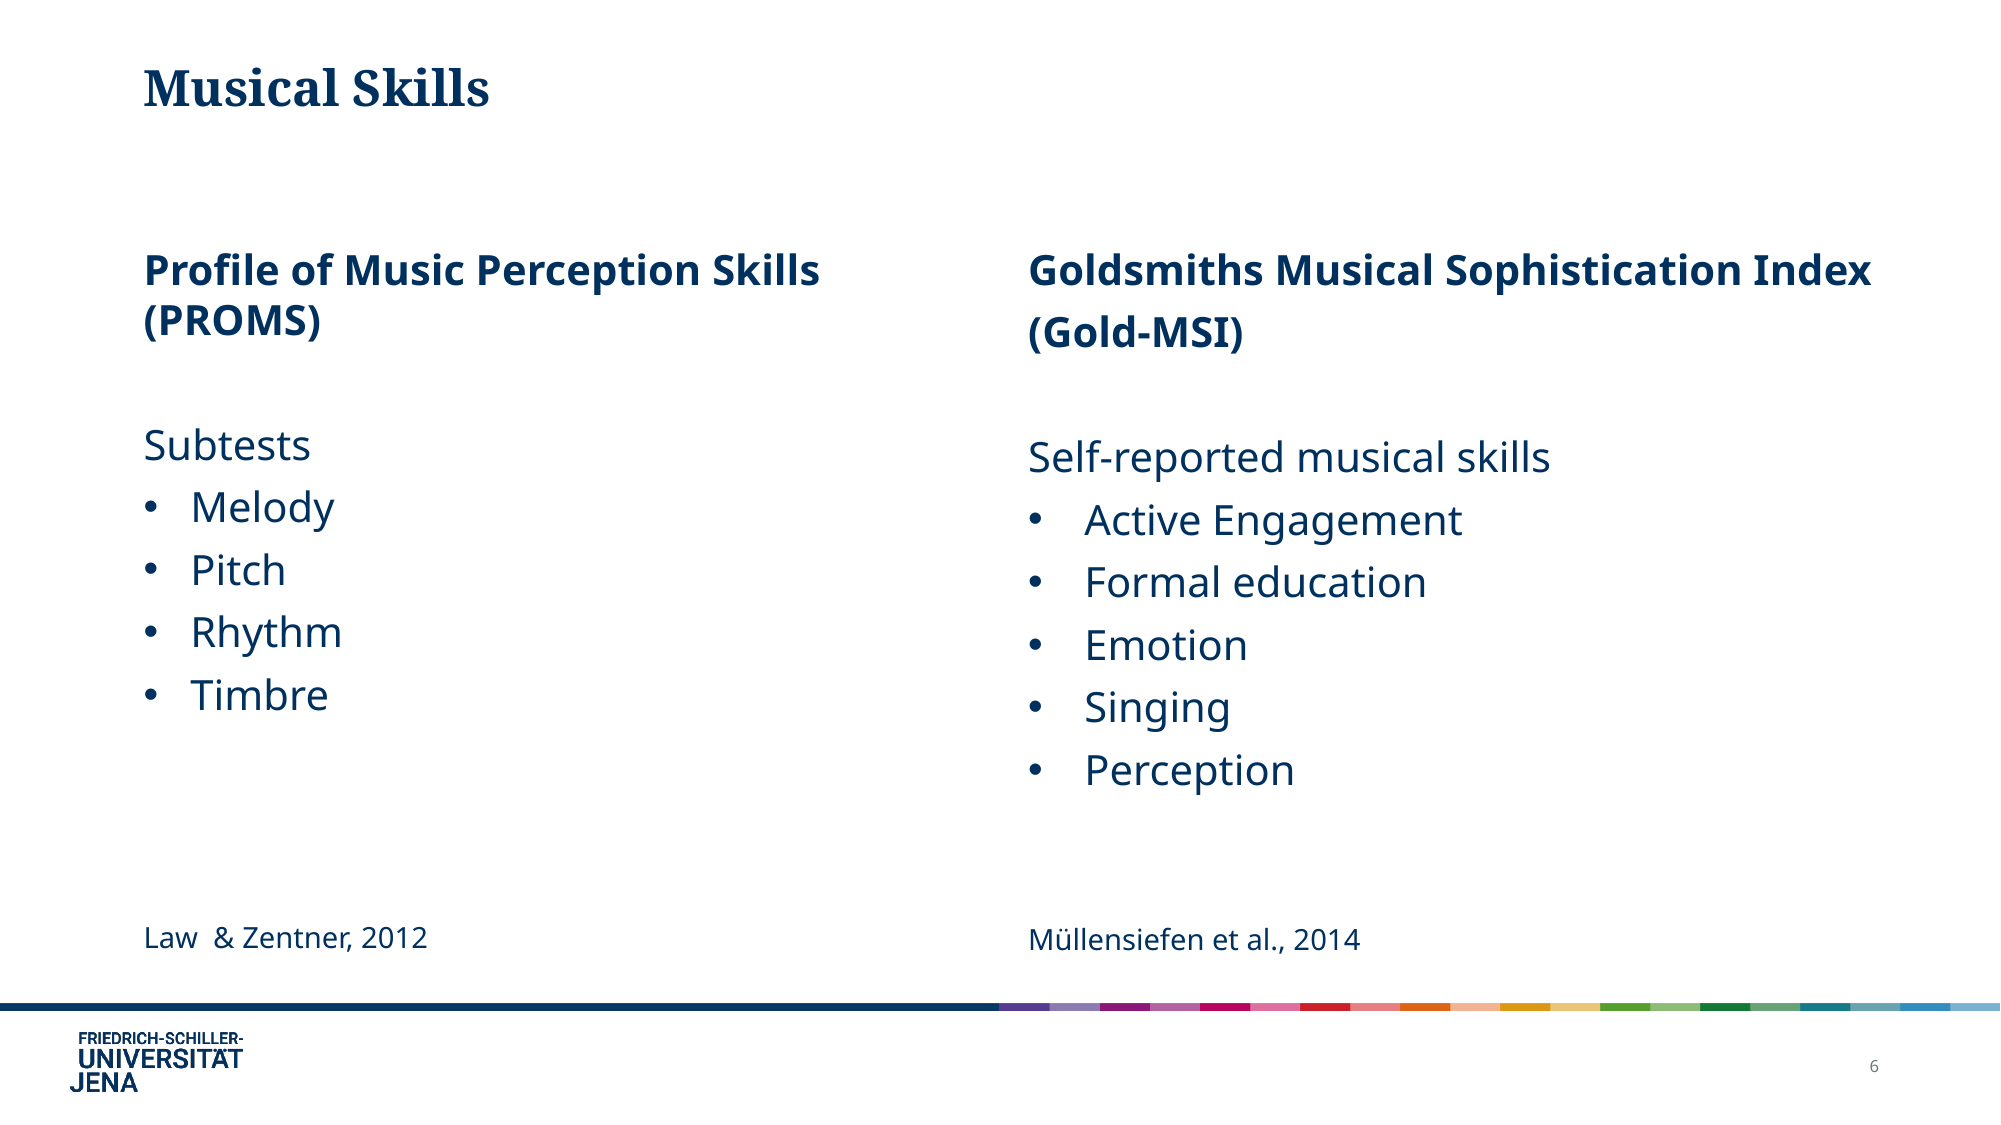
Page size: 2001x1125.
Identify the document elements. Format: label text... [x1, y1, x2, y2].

list Goldsmiths Musical Sophistication Index (Gold-MSI) Self-reported musical skills Active Engagement Formal education Emotion Singing Perception Müllensiefen et al., 2014 [1028, 243, 1880, 957]
picture [999, 1003, 2000, 1011]
list Profile of Music Perception Skills (PROMS) Subtests Melody Pitch Rhythm Timbre Law & Zentner, 2012 [143, 243, 996, 957]
title Musical Skills [143, 56, 1880, 169]
picture [70, 1032, 243, 1092]
